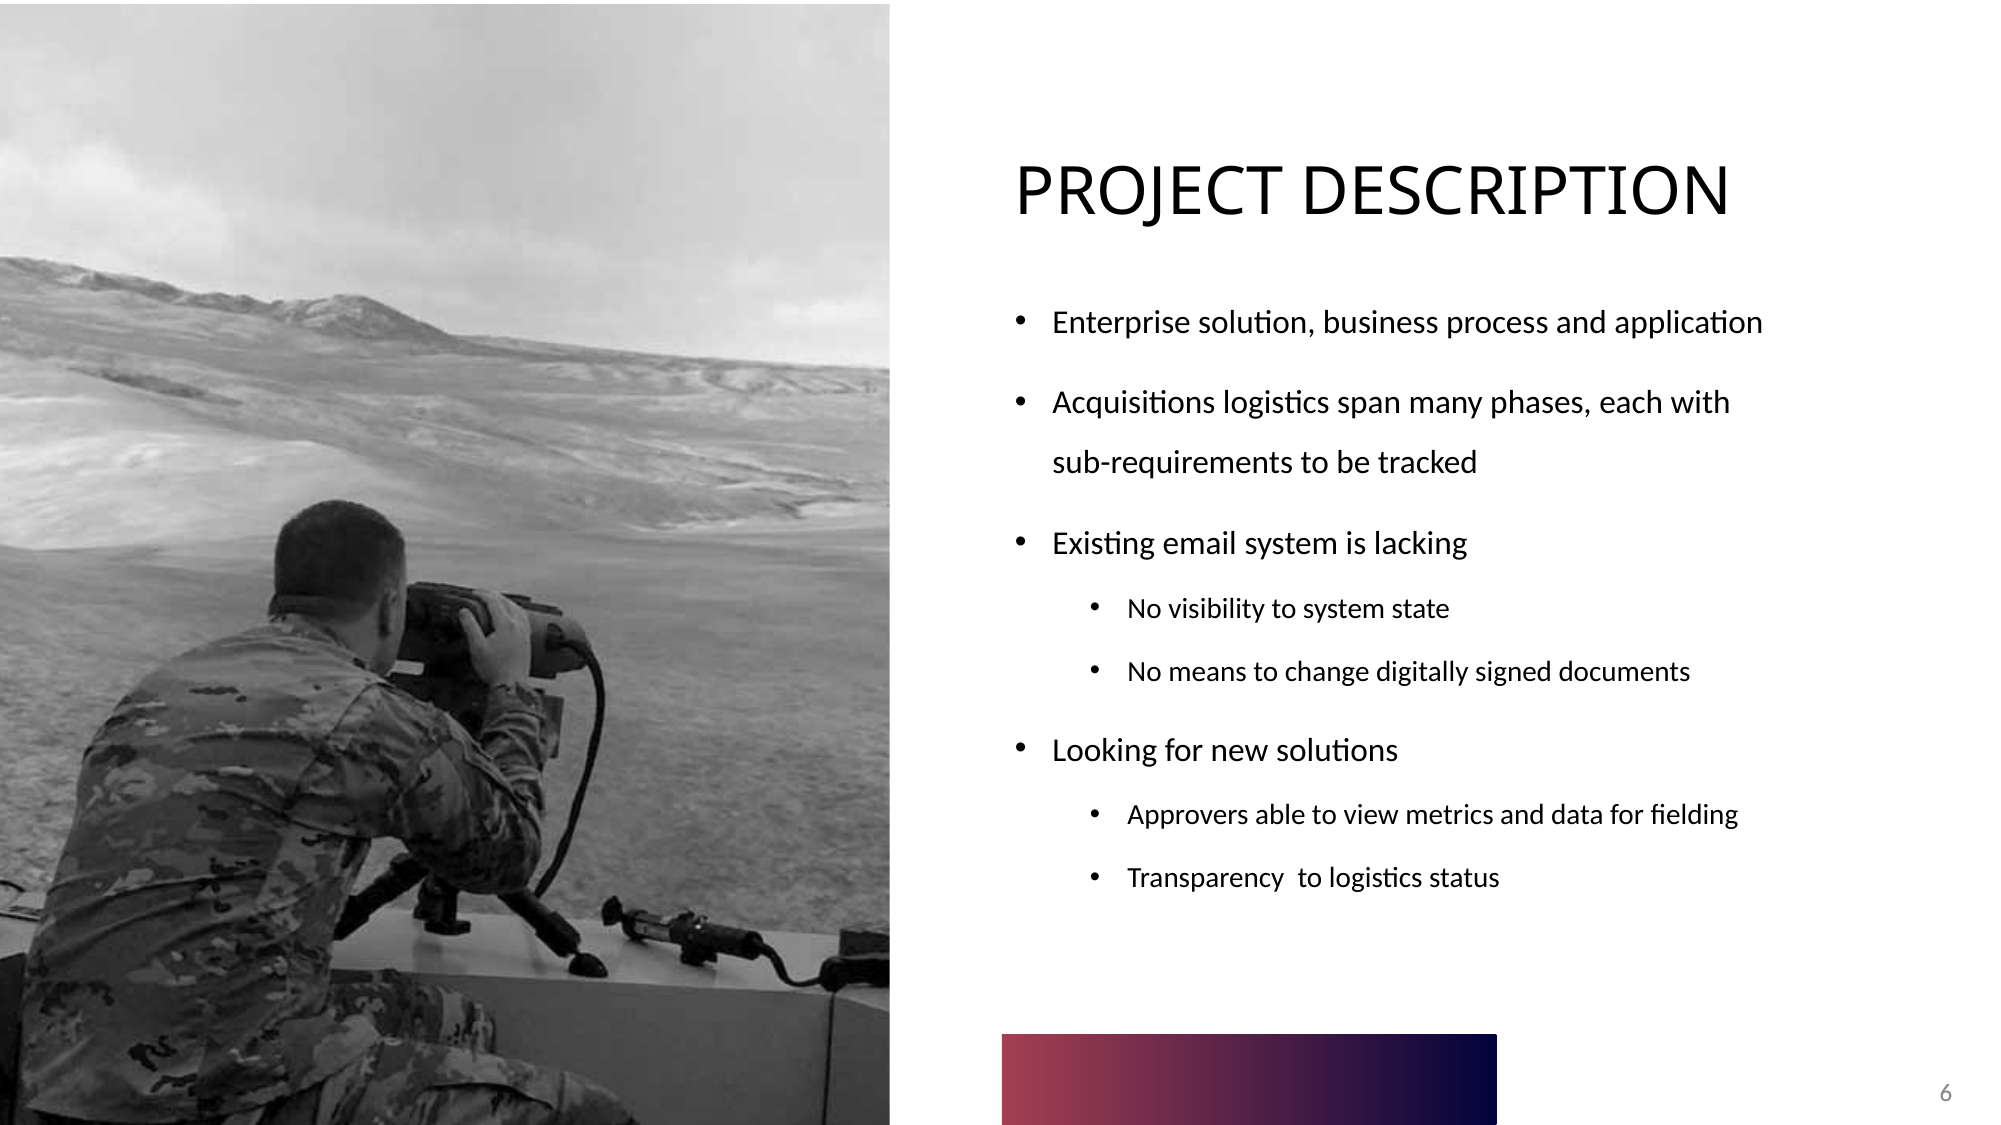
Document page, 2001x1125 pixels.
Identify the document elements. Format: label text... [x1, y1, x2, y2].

list Enterprise solution, business process and application Acquisitions logistics span many phases, each with sub-requirements to be tracked Existing email system is lacking No visibility to system state No means to change digitally signed documents Looking for new solutions Approvers able to view metrics and data for fielding Transparency to logistics status [999, 272, 1785, 1000]
title Project description [999, 100, 1968, 246]
picture [0, 0, 890, 1125]
slide_number 6 [1894, 1061, 1968, 1121]
